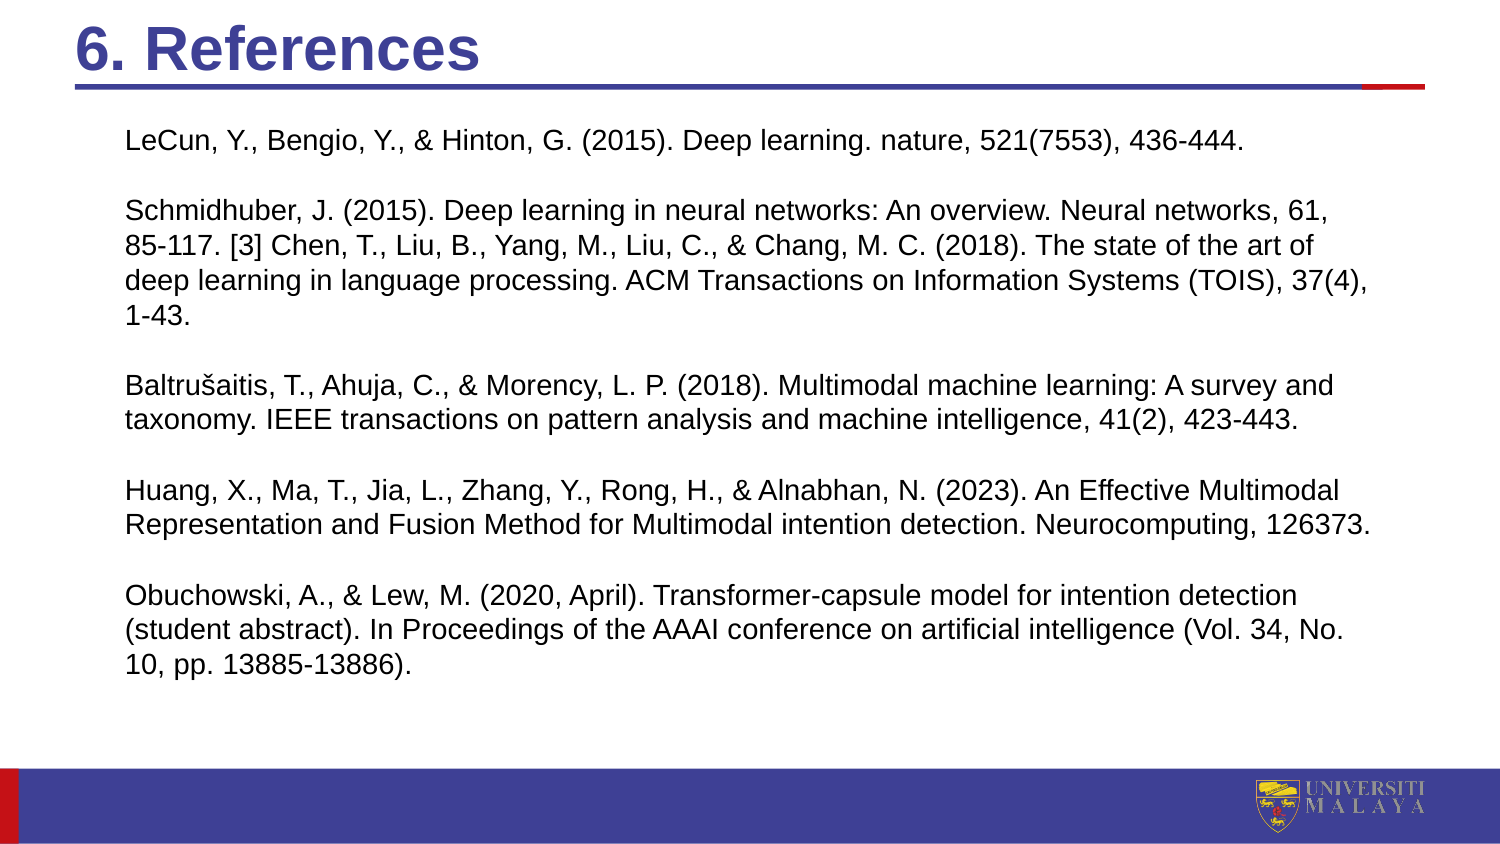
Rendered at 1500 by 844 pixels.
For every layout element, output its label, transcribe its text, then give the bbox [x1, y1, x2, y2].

title 6. References [75, 0, 1425, 101]
picture [1304, 780, 1425, 833]
text_box LeCun, Y., Bengio, Y., & Hinton, G. (2015). Deep learning. nature, 521(7553), 436-444. Schmidhuber, J. (2015). Deep learning in neural networks: An overview. Neural networks, 61, 85-117. [3] Chen, T., Liu, B., Yang, M., Liu, C., & Chang, M. C. (2018). The state of the art of deep learning in language processing. ACM Transactions on Information Systems (TOIS), 37(4), 1-43. Baltrušaitis, T., Ahuja, C., & Morency, L. P. (2018). Multimodal machine learning: A survey and taxonomy. IEEE transactions on pattern analysis and machine intelligence, 41(2), 423-443. Huang, X., Ma, T., Jia, L., Zhang, Y., Rong, H., & Alnabhan, N. (2023). An Effective Multimodal Representation and Fusion Method for Multimodal intention detection. Neurocomputing, 126373. Obuchowski, A., & Lew, M. (2020, April). Transformer-capsule model for intention detection (student abstract). In Proceedings of the AAAI conference on artificial intelligence (Vol. 34, No. 10, pp. 13885-13886). [109, 113, 1390, 688]
picture [1256, 780, 1302, 833]
